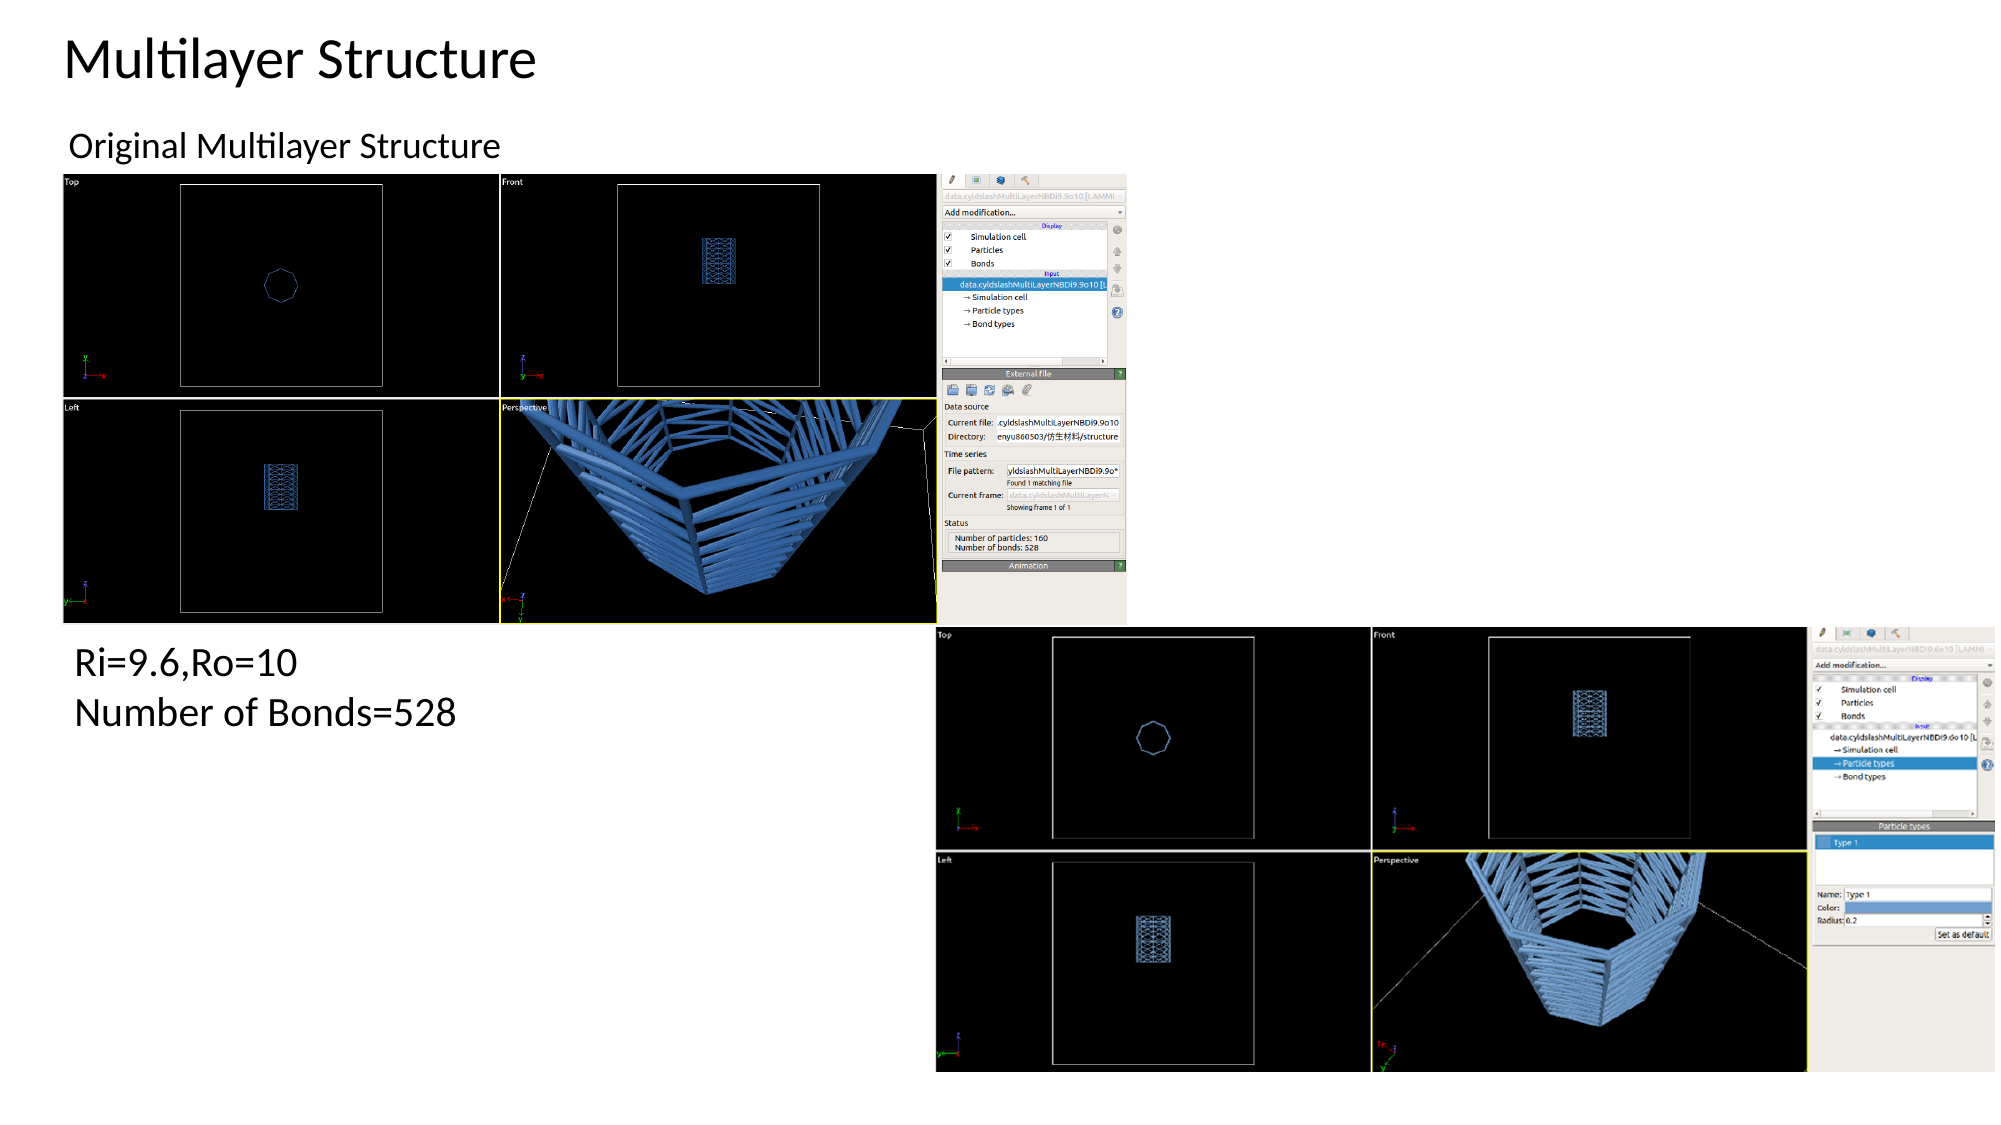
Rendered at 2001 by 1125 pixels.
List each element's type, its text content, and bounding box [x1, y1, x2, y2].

list Multilayer Structure [48, 21, 1875, 1017]
picture [934, 627, 1995, 1072]
picture [58, 174, 1127, 626]
text_box Original Multilayer Structure [53, 113, 517, 174]
text_box Ri=9.6,Ro=10 Number of Bonds=528 [59, 627, 482, 743]
